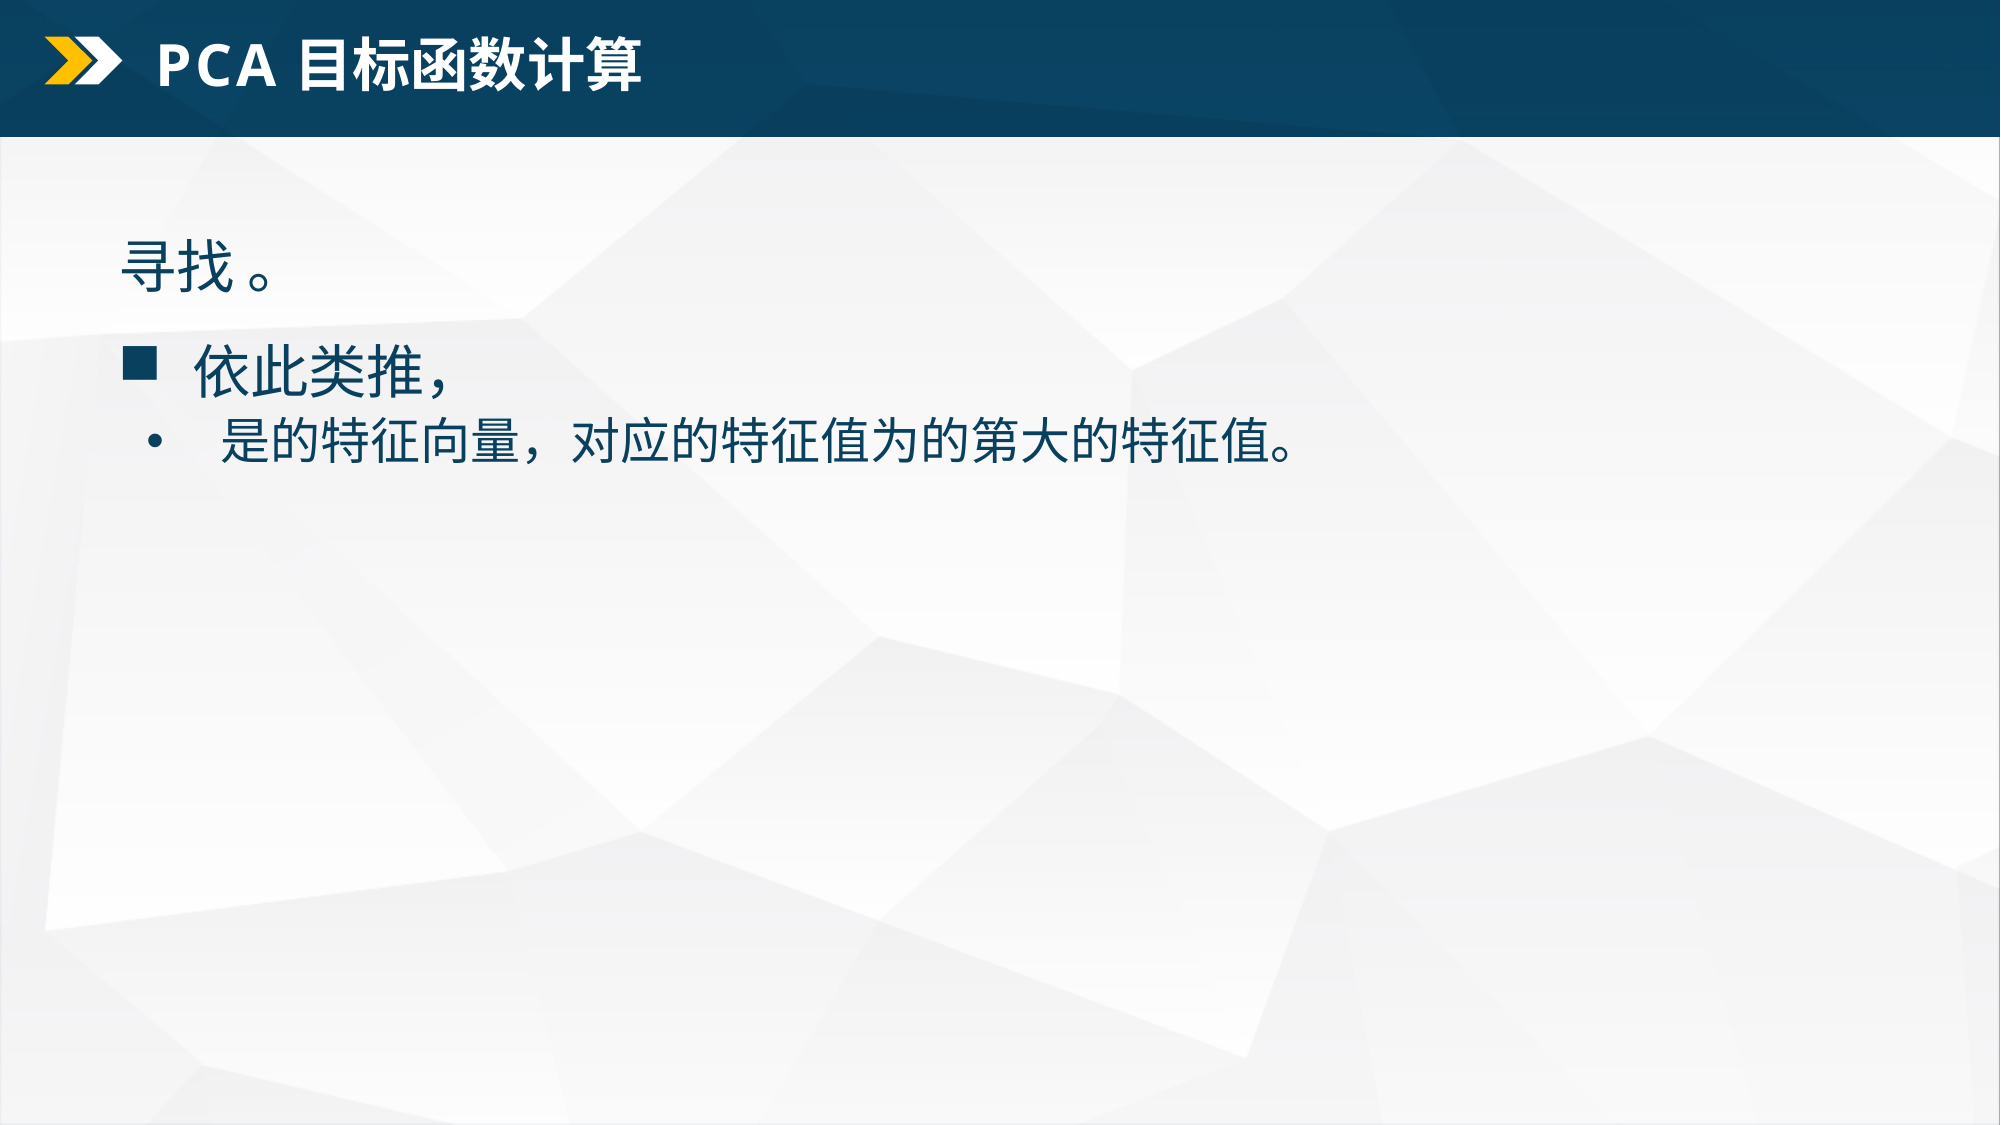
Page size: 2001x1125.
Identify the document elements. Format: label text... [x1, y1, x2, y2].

list PCA目标函数计算 [140, 28, 1027, 93]
picture [0, 0, 2000, 1125]
